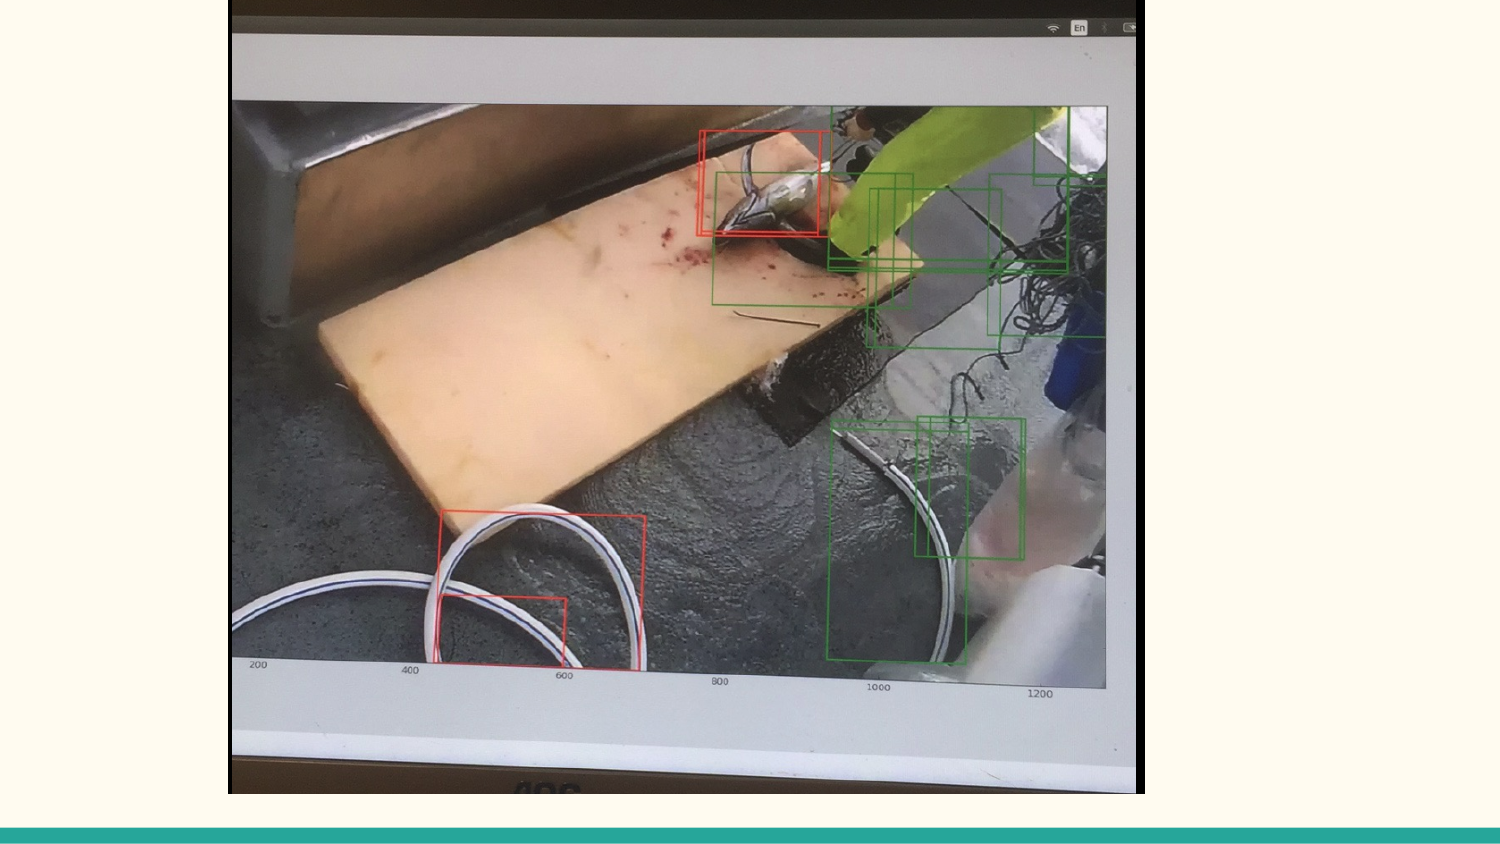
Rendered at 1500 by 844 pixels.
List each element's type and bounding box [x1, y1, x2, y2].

picture [228, 0, 1146, 794]
